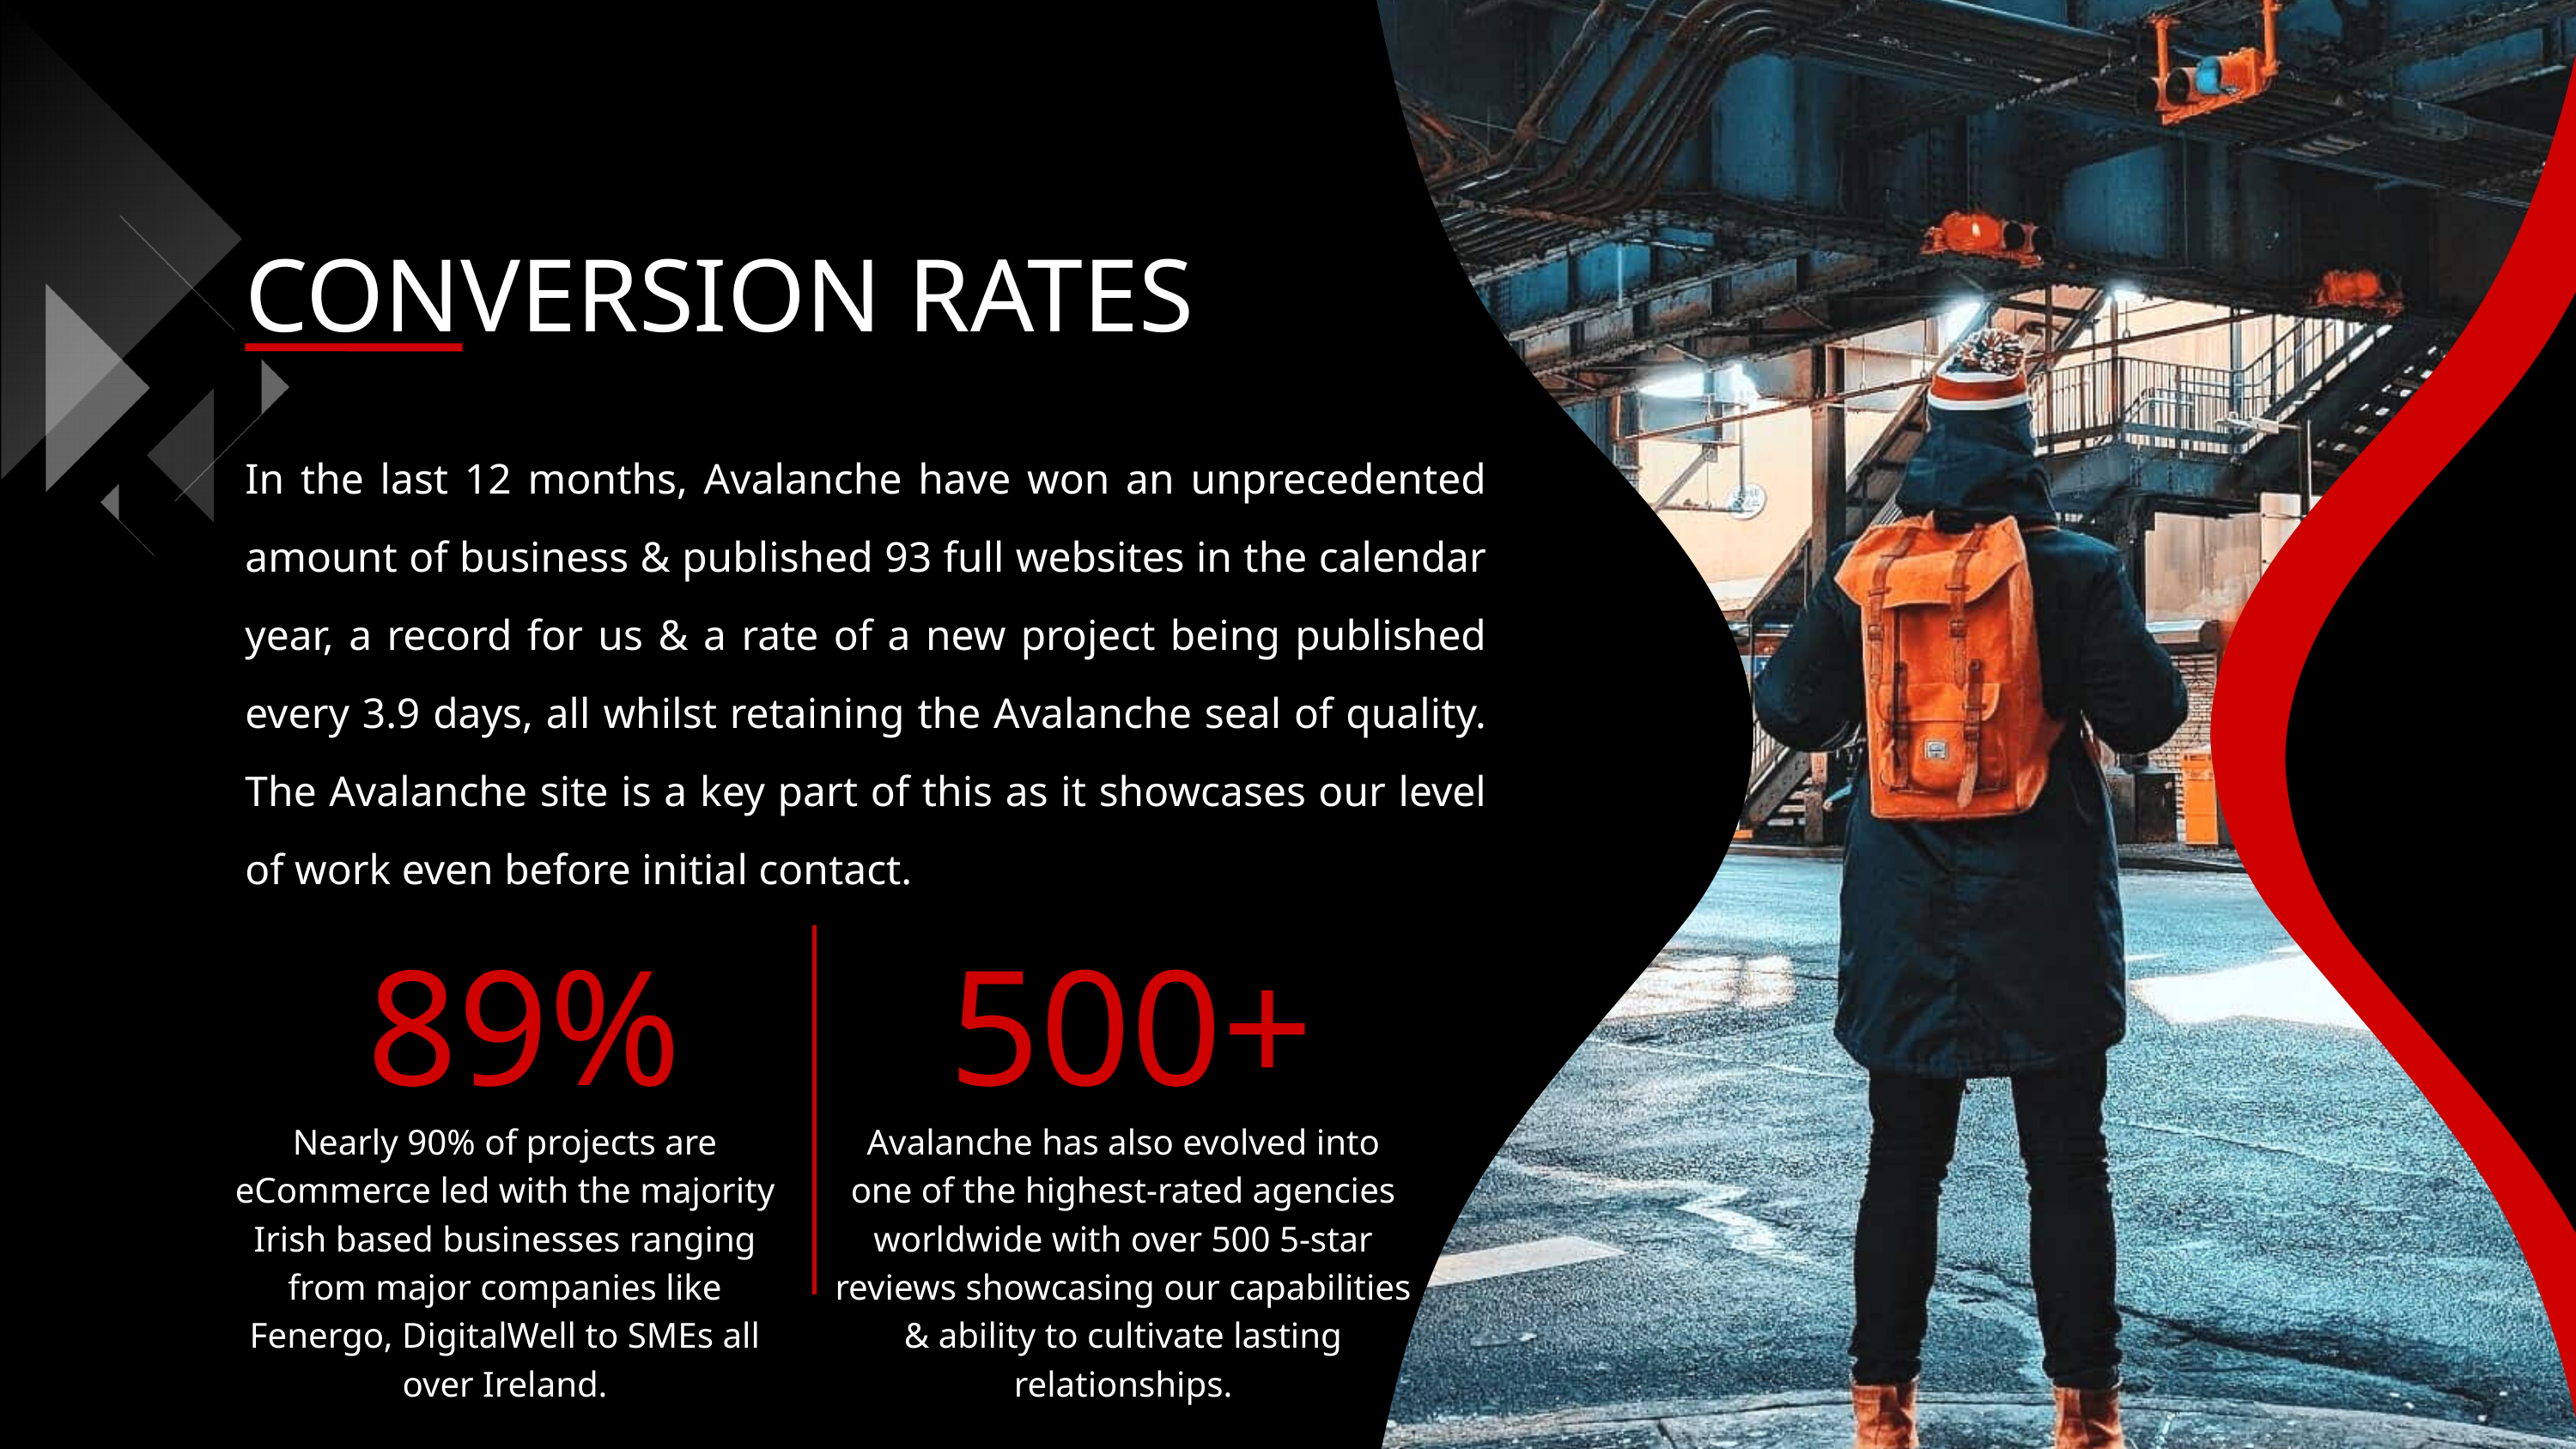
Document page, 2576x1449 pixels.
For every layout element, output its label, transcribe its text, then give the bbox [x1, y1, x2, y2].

text_box Avalanche has also evolved into one of the highest-rated agencies worldwide with over 500 5-star reviews showcasing our capabilities & ability to cultivate lasting relationships. [834, 1113, 1365, 1449]
text_box 500+ [920, 894, 1342, 1113]
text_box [1370, 0, 2576, 1449]
text_box 89% [341, 894, 708, 1113]
picture [0, 0, 290, 556]
text_box Nearly 90% of projects are eCommerce led with the majority Irish based businesses ranging from major companies like Fenergo, DigitalWell to SMEs all over Ireland. [216, 1113, 795, 1404]
text_box In the last 12 months, Avalanche have won an unprecedented amount of business & published 93 full websites in the calendar year, a record for us & a rate of a new project being published every 3.9 days, all whilst retaining the Avalanche seal of quality. The Avalanche site is a key part of this as it showcases our level of work even before initial contact. [245, 424, 1365, 894]
text_box CONVERSION RATES [294, 233, 1365, 353]
